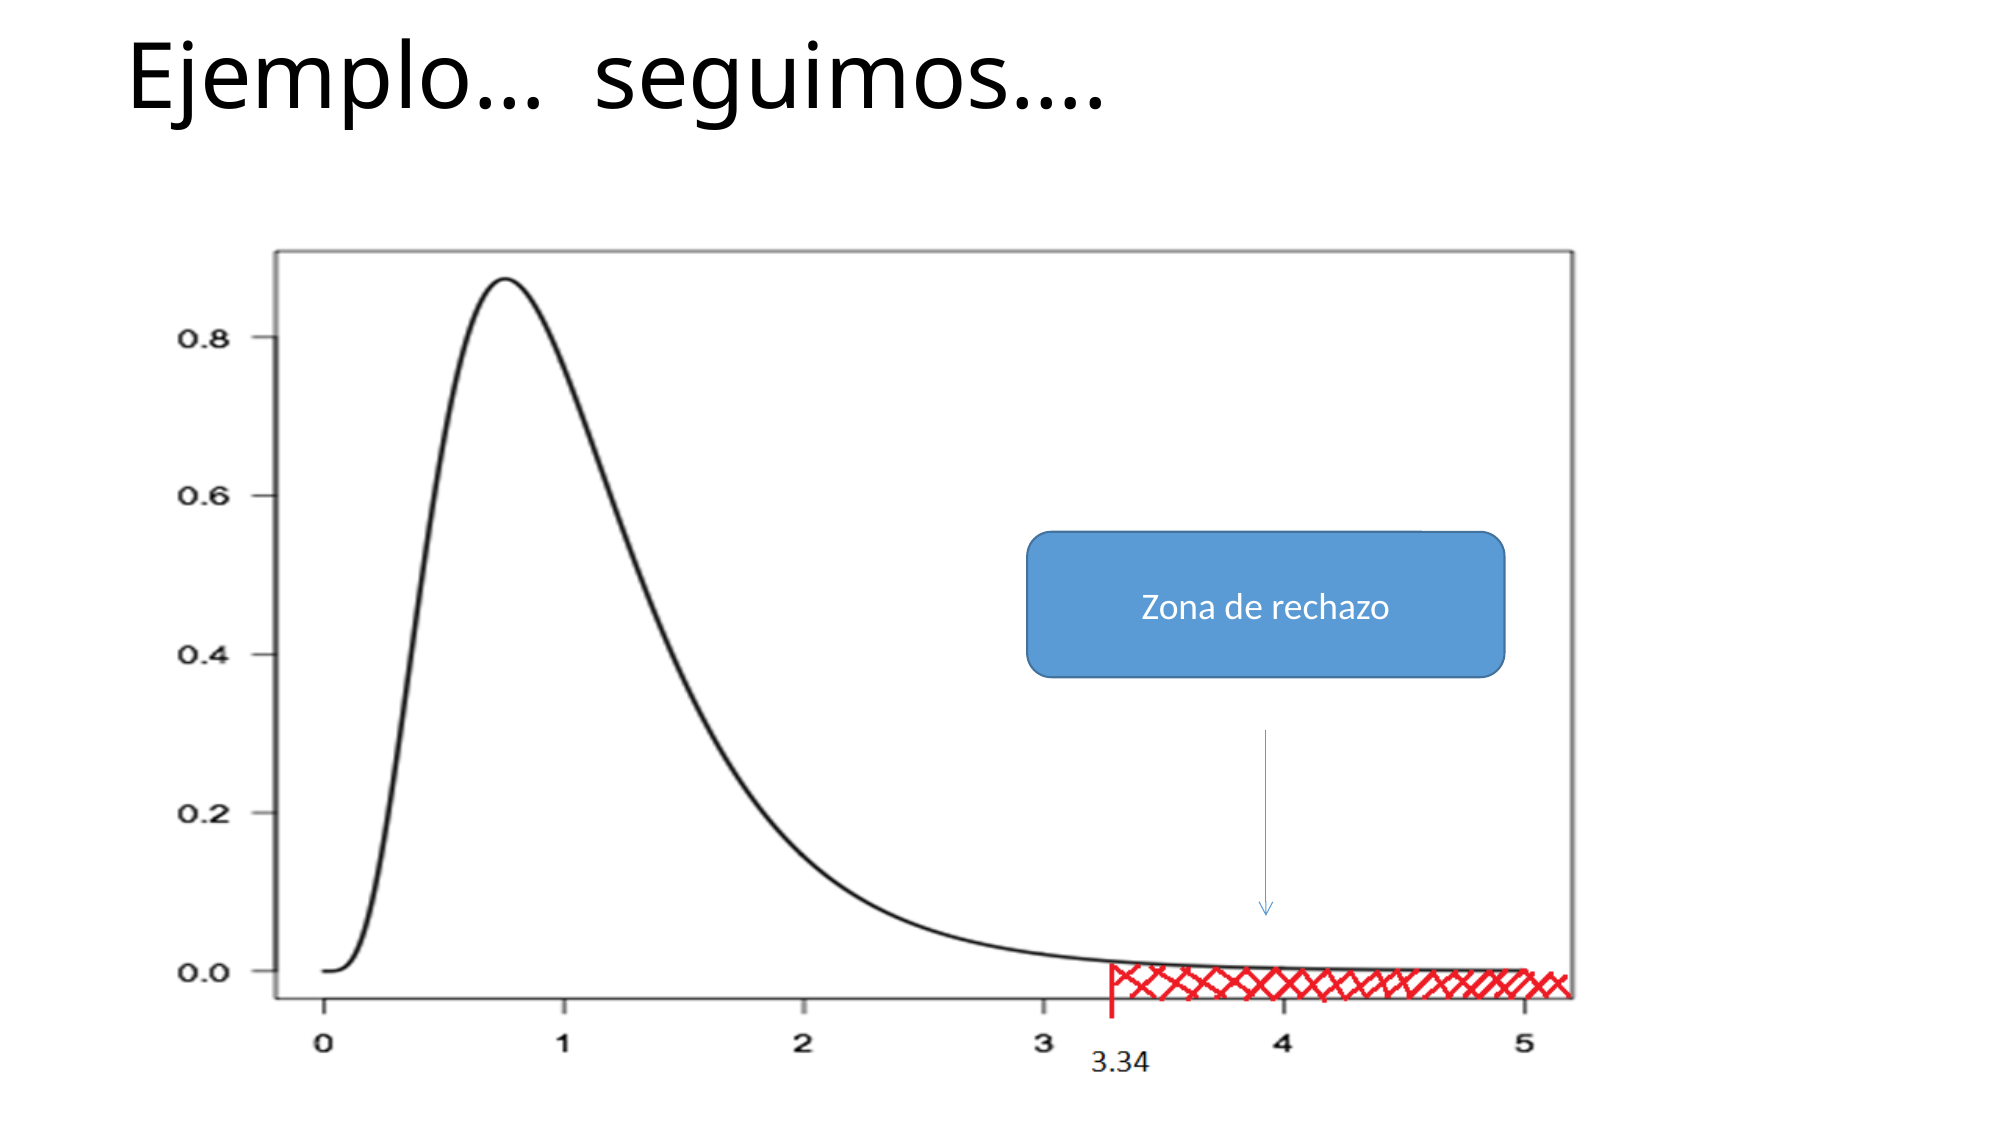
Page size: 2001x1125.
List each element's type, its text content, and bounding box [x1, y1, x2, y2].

title Ejemplo… seguimos…. [110, 10, 1836, 148]
picture [159, 246, 1582, 1075]
